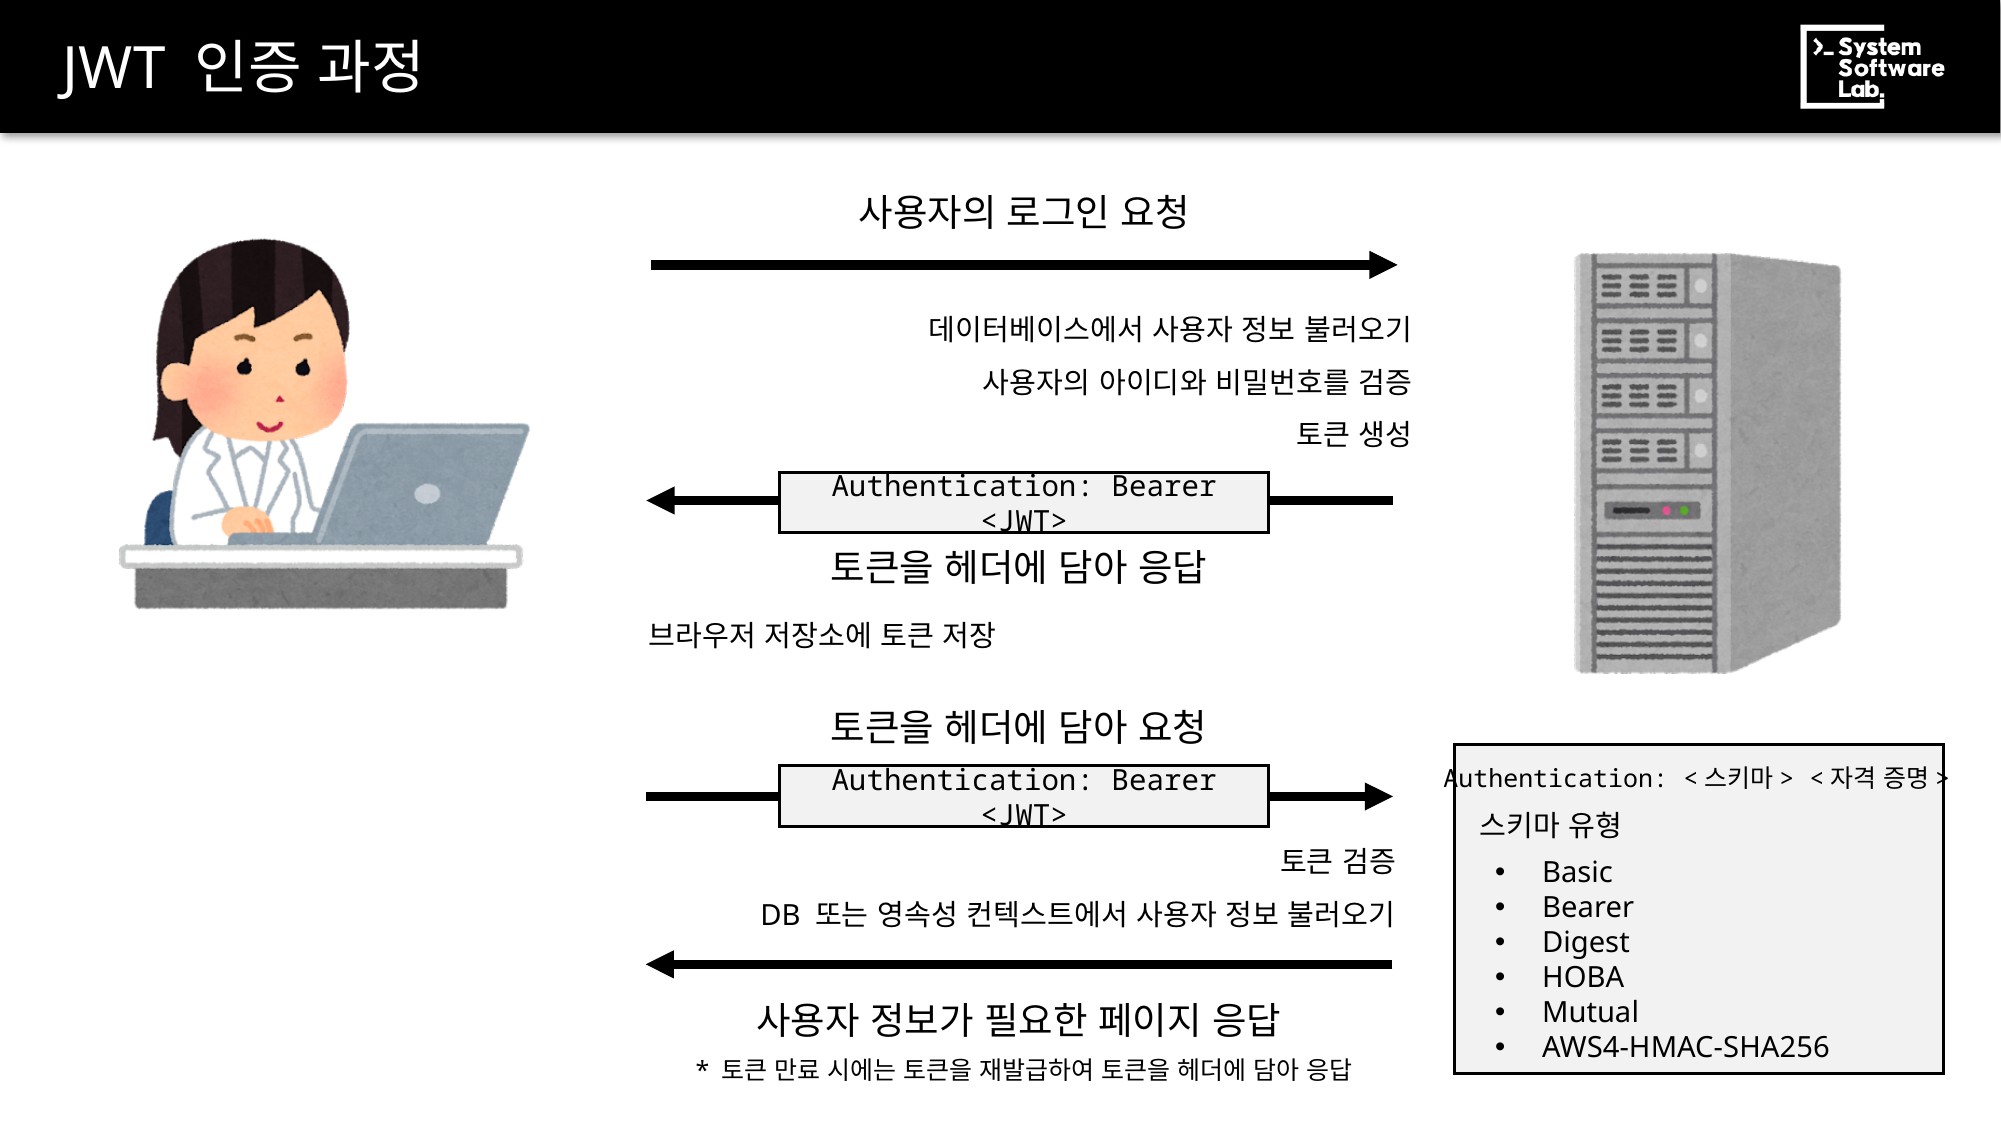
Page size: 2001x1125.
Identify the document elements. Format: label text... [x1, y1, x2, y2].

text_box 토큰을 헤더에 담아 응답 [816, 536, 1222, 596]
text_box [1453, 743, 1945, 1074]
text_box Authentication: Bearer <JWT> [778, 471, 1270, 499]
text_box Authentication: Bearer <JWT> [778, 764, 1270, 795]
text_box 사용자 정보가 필요한 페이지 응답 [741, 989, 1297, 1047]
text_box * 토큰 만료 시에는 토큰을 재발급하여 토큰을 헤더에 담아 응답 [680, 1047, 1368, 1093]
text_box Authentication: Bearer <JWT> [778, 502, 1270, 534]
text_box 브라우저 저장소에 토큰 저장 [633, 610, 1012, 660]
text_box 토큰을 헤더에 담아 요청 [816, 696, 1222, 756]
text_box Authentication: Bearer <JWT> [778, 798, 1270, 828]
text_box 토큰 검증 DB 또는 영속성 컨텍스트에서 사용자 정보 불러오기 [745, 818, 1412, 939]
text_box 데이터베이스에서 사용자 정보 불러오기 사용자의 아이디와 비밀번호를 검증 토큰 생성 [913, 286, 1428, 459]
picture [1790, 12, 1953, 118]
picture [113, 226, 544, 626]
text_box 사용자의 로그인 요청 [843, 181, 1205, 242]
title JWT 인증 과정 [47, 20, 1929, 110]
picture [1517, 241, 1894, 687]
